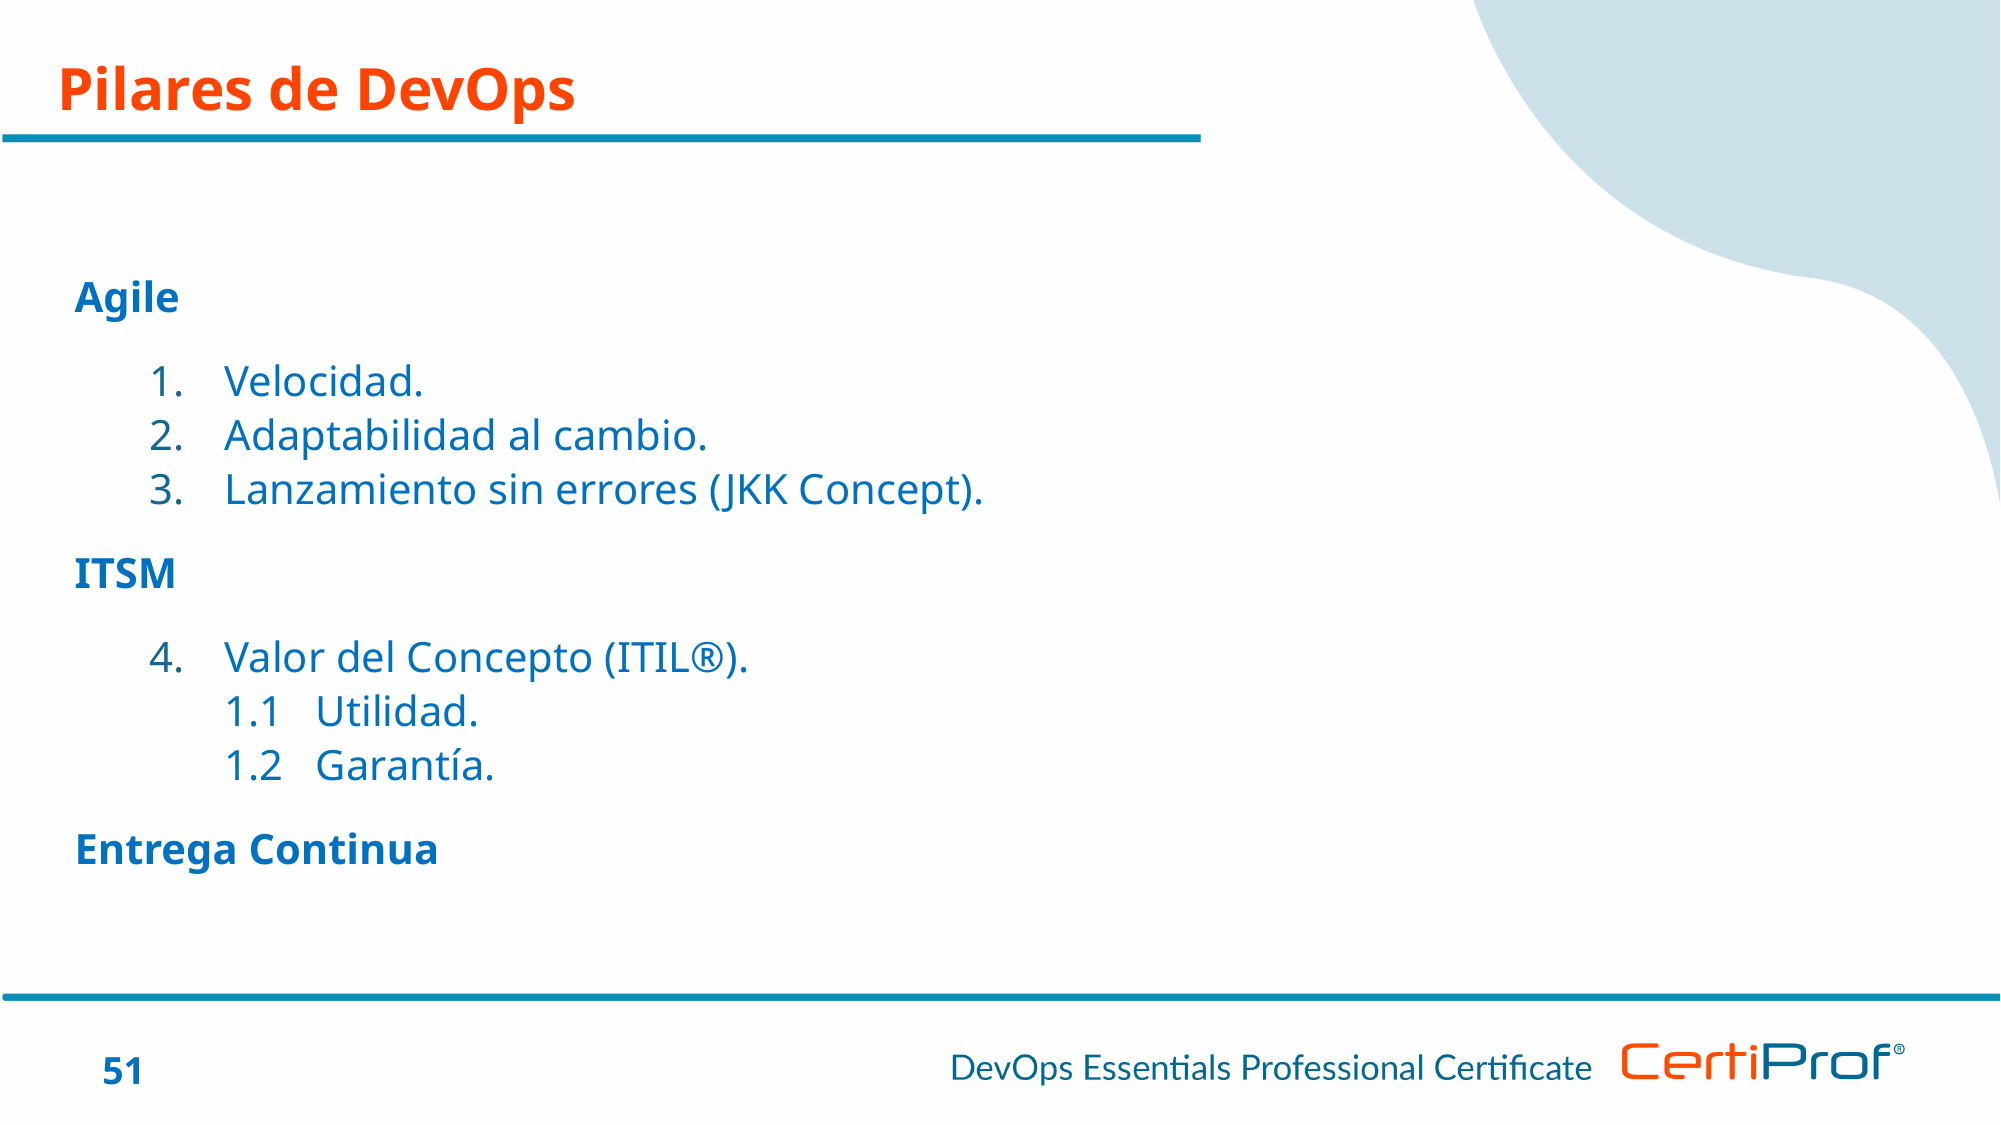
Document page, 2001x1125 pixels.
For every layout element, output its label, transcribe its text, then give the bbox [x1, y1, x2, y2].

picture [0, 0, 2001, 1125]
text_box Agile Velocidad. Adaptabilidad al cambio. Lanzamiento sin errores (JKK Concept). ITSM Valor del Concepto (ITIL®). 1.1 Utilidad. 1.2 Garantía. Entrega Continua [59, 262, 1832, 895]
text_box Pilares de DevOps [42, 45, 1071, 131]
